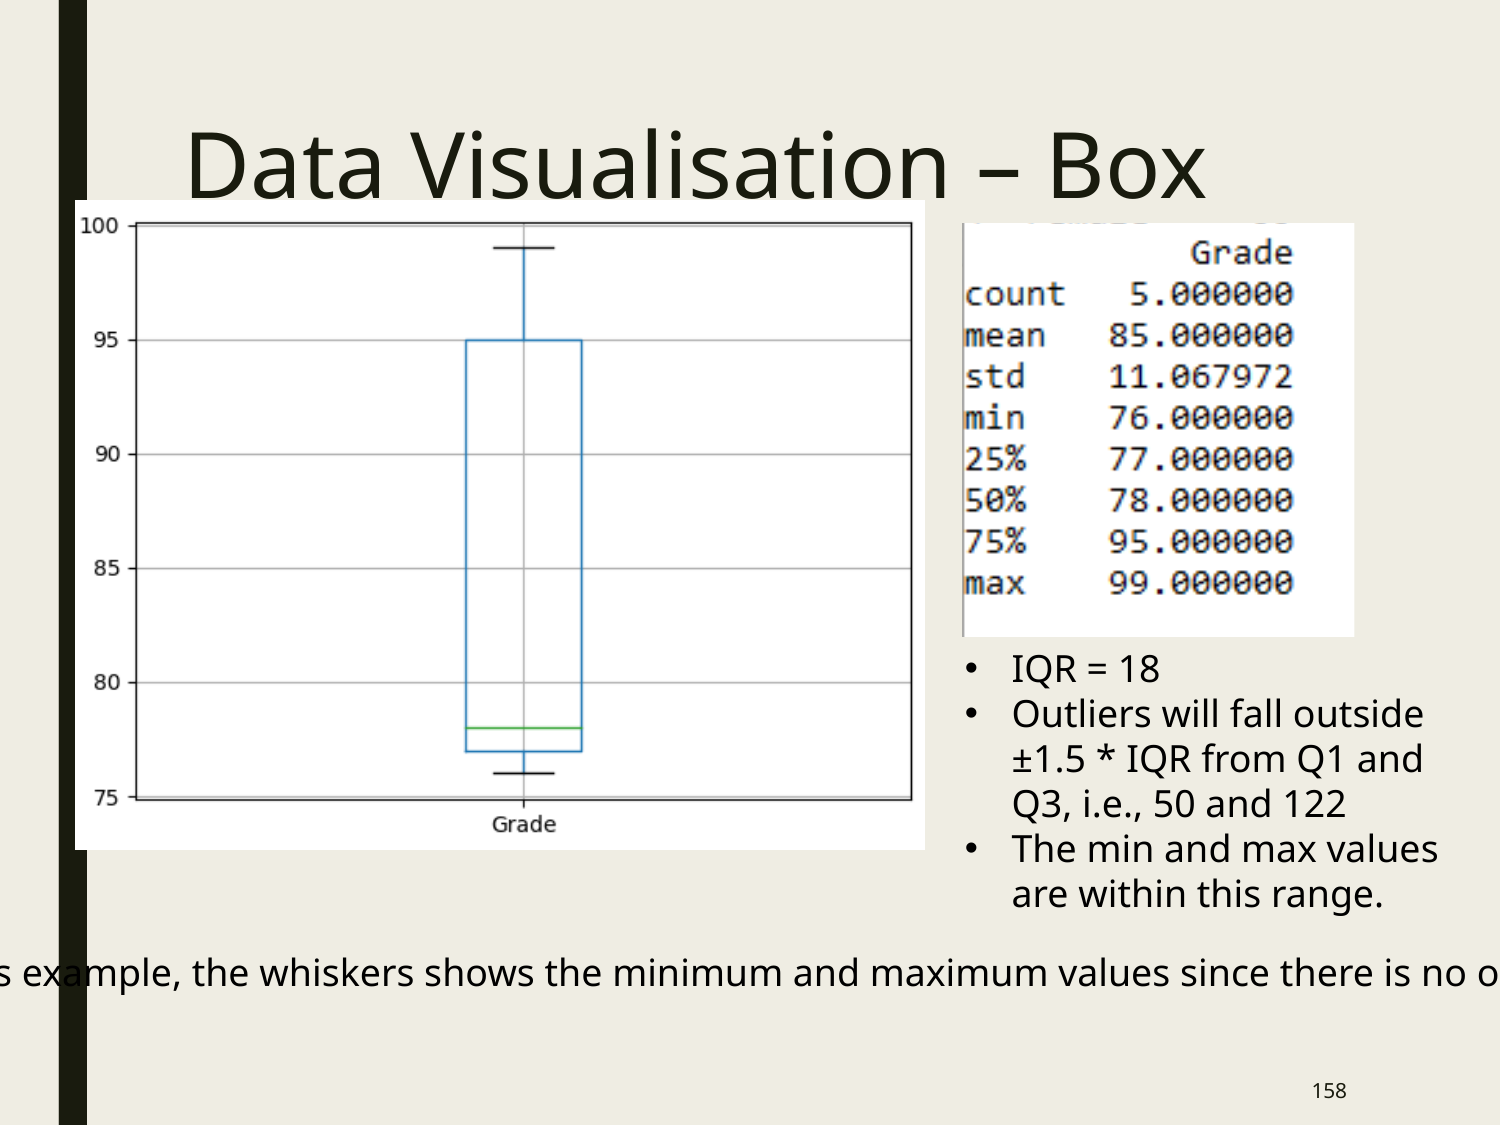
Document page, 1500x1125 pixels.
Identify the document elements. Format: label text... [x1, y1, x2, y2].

text_box IQR = 18 Outliers will fall outside ±1.5 * IQR from Q1 and Q3, i.e., 50 and 122 The min and max values are within this range. [949, 637, 1488, 923]
picture [962, 223, 1355, 637]
slide_number 157 [1165, 1058, 1362, 1125]
title Data Visualisation – Box Plot (cont.) [168, 112, 1351, 357]
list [74, 199, 925, 851]
text_box In this example, the whiskers shows the minimum and maximum values since there is no outlier. [0, 941, 1500, 1002]
